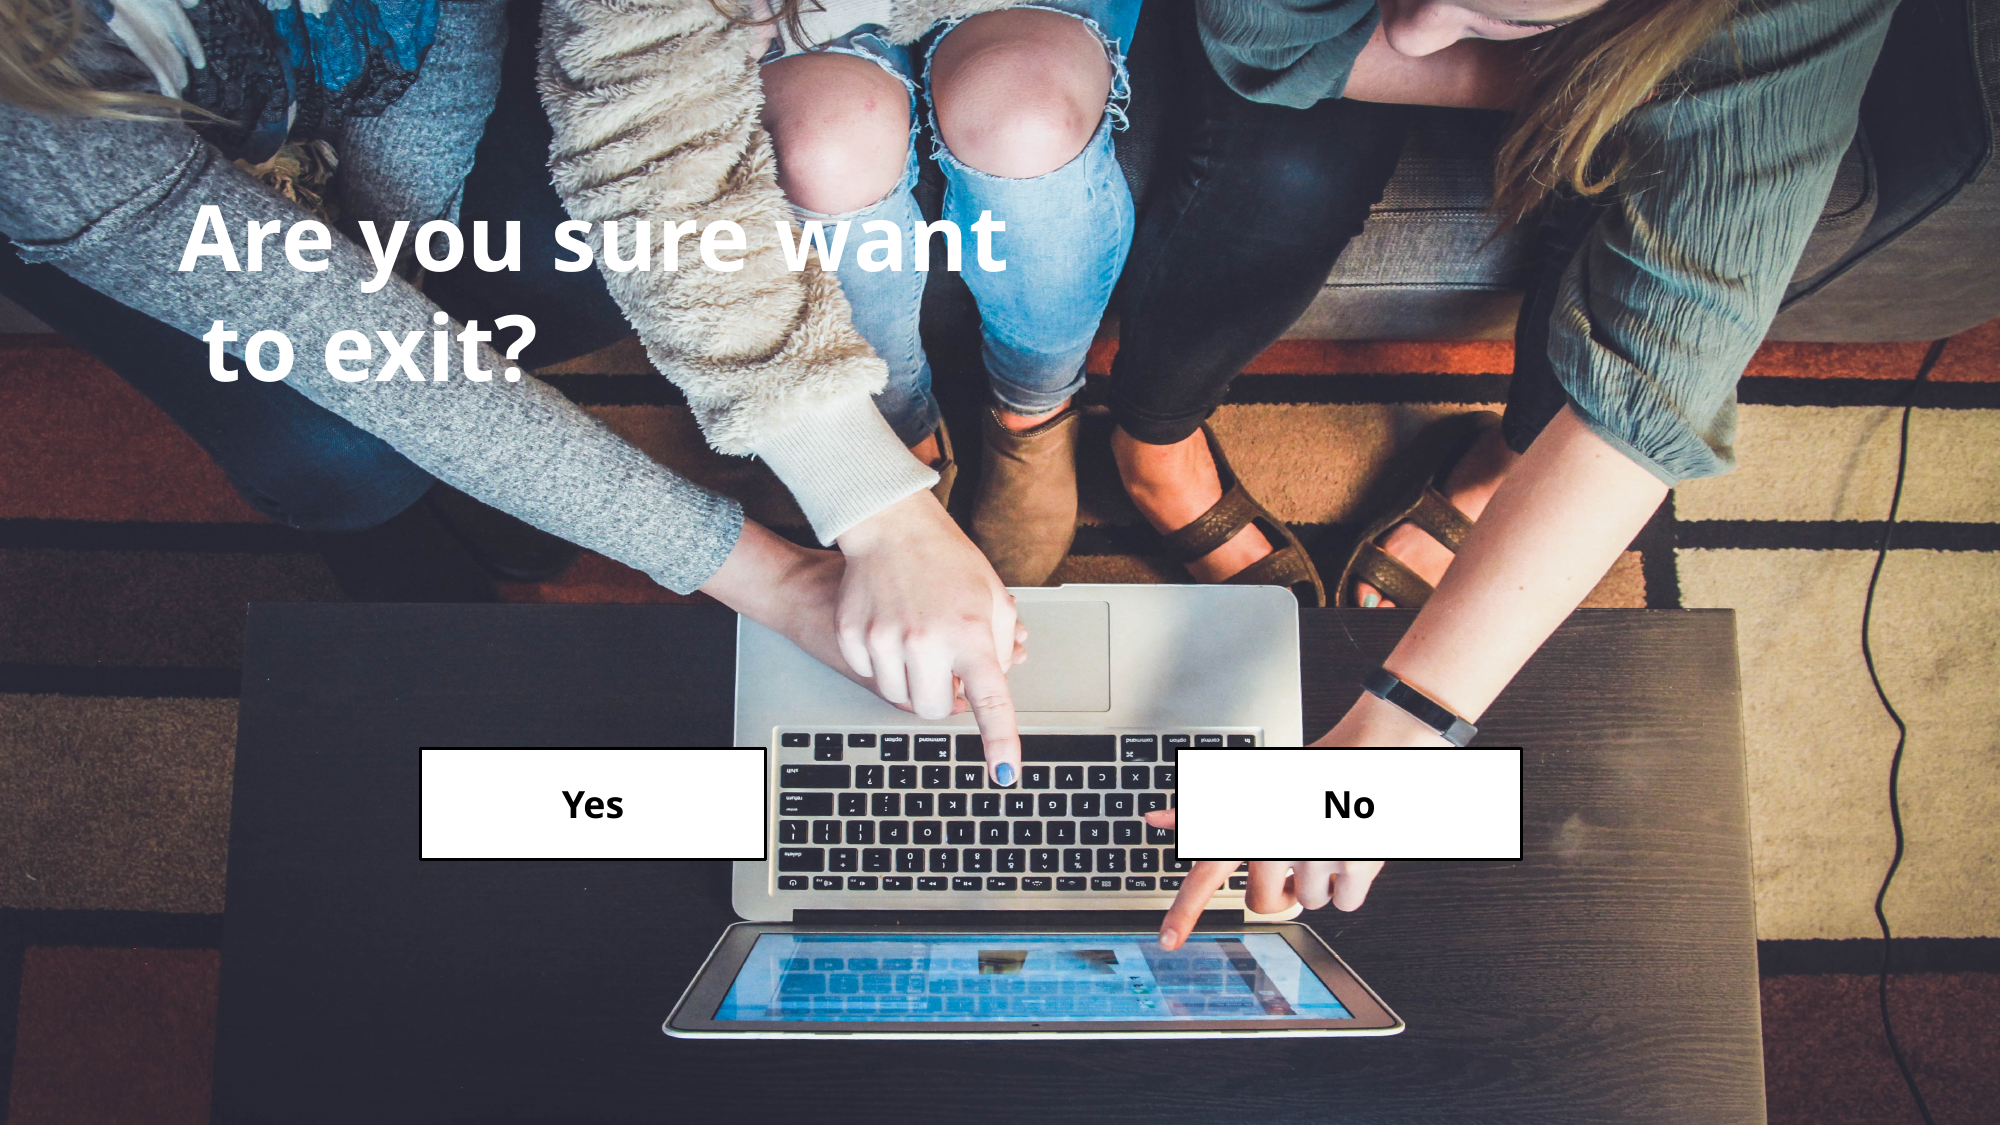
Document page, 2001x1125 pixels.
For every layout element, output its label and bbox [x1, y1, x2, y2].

list [0, 0, 2000, 1125]
